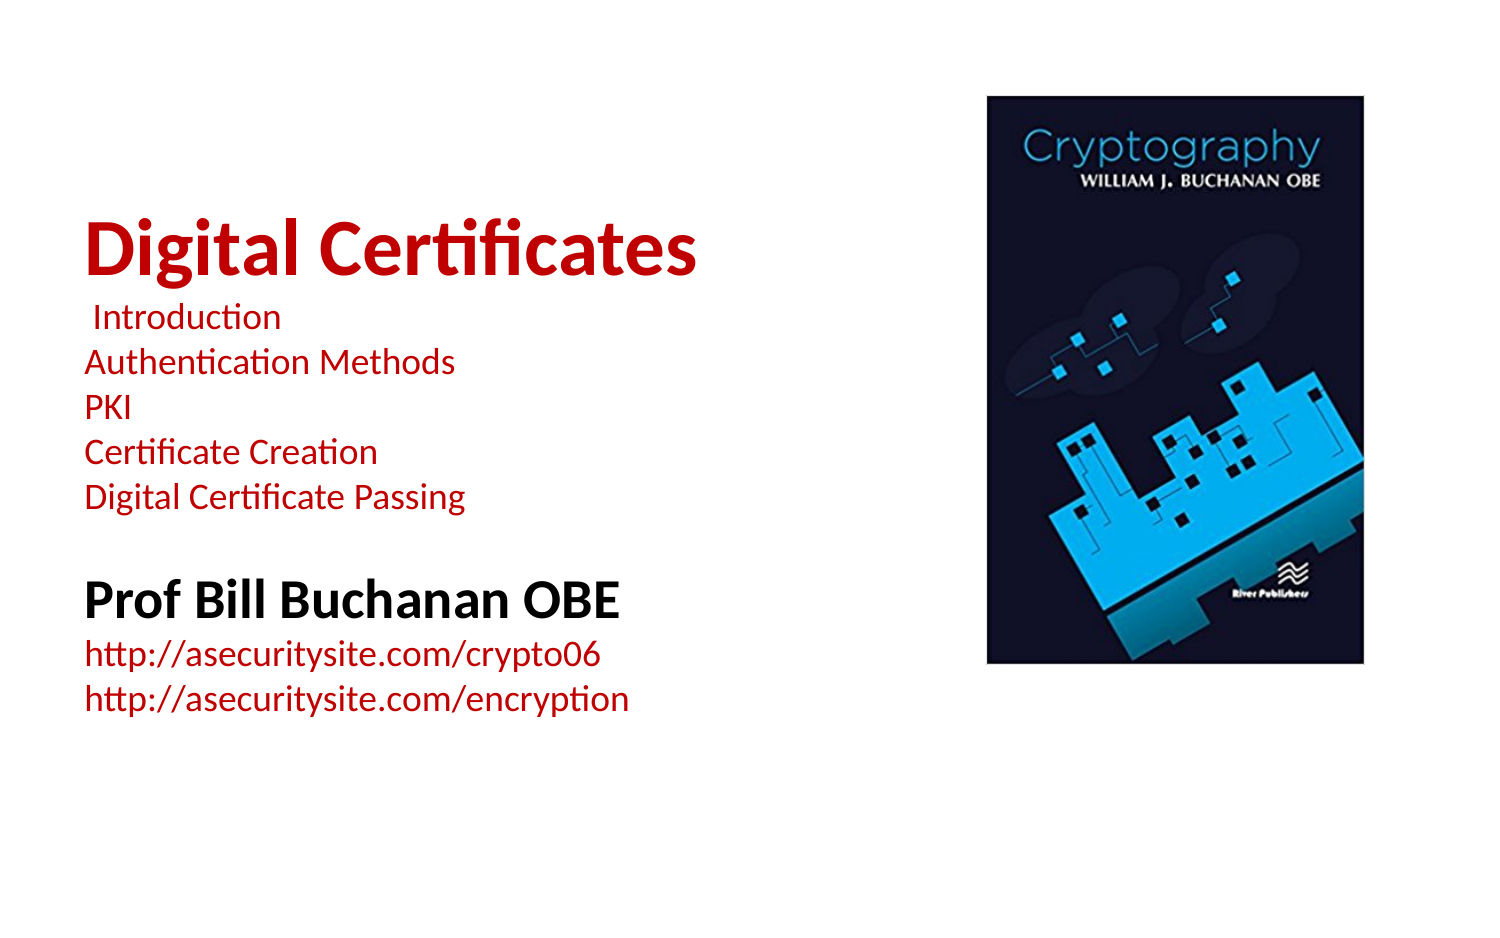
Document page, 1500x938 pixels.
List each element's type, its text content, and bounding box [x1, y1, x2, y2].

picture [985, 94, 1365, 666]
title Digital Certificates Introduction Authentication Methods PKI Certificate Creation Digital Certificate Passing Prof Bill Buchanan OBE http://asecuritysite.com/crypto06 http://asecuritysite.com/encryption [76, 117, 952, 841]
